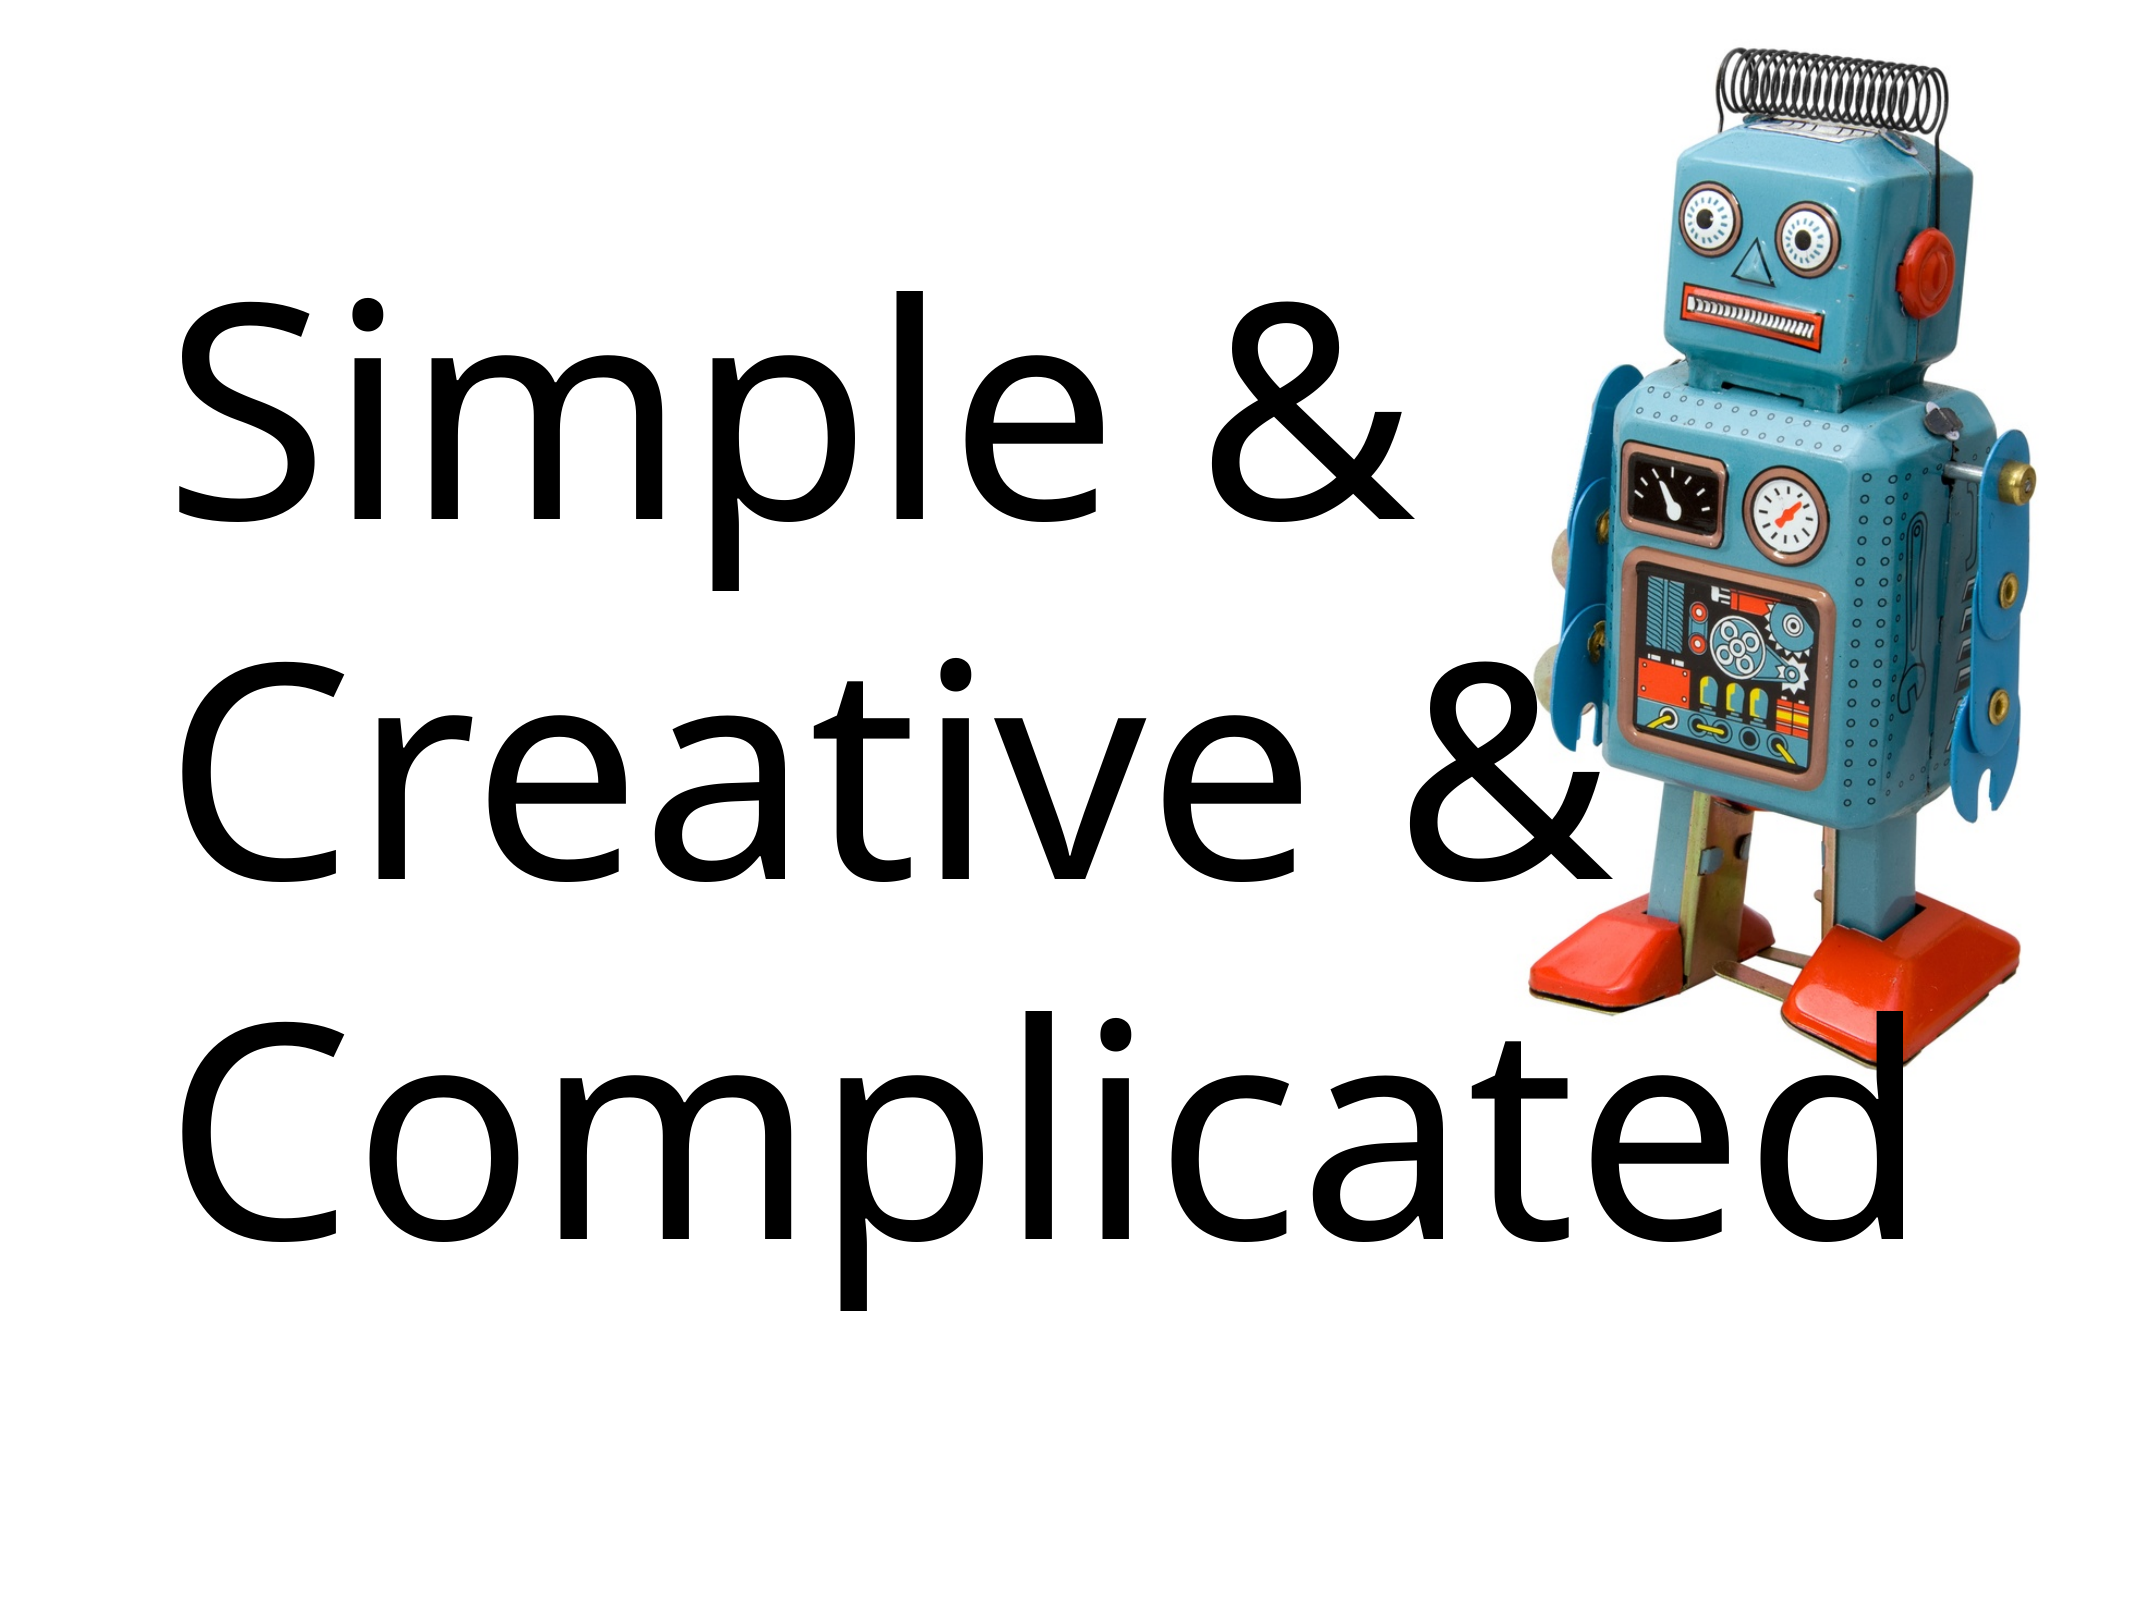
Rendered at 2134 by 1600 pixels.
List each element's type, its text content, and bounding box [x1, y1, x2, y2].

title Simple & Creative & Complicated [155, 72, 1978, 1448]
picture [1393, 0, 2134, 1147]
